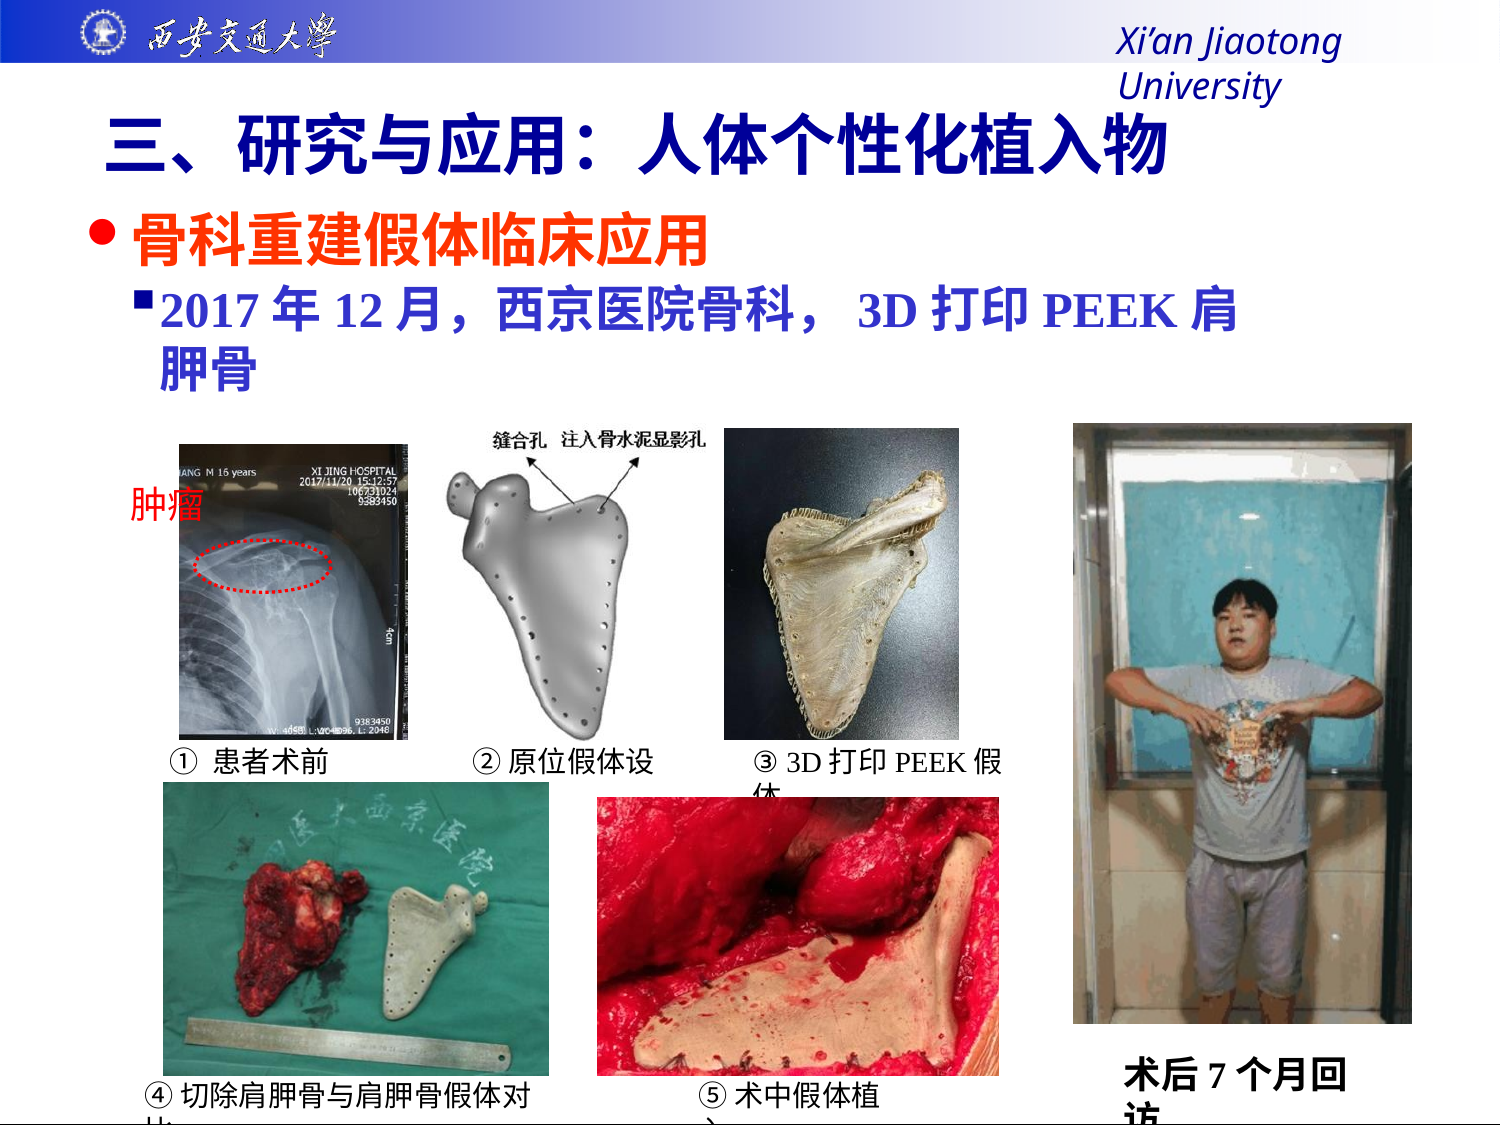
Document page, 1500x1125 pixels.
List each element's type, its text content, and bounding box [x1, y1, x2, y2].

title 三、研究与应用：人体个性化植入物 [100, 100, 1175, 291]
text_box 术后7个月回访 [1121, 1048, 1372, 1125]
text_box ④切除肩胛骨与肩胛骨假体对比 [142, 1075, 555, 1125]
picture [0, 0, 1500, 63]
picture [441, 423, 706, 742]
text_box ① 患者术前CT [167, 741, 363, 780]
text_box ③ 3D打印PEEK假体 [750, 741, 1017, 814]
picture [597, 797, 999, 1076]
text_box Xi’an Jiaotong University [1114, 15, 1465, 108]
text_box ⑤术中假体植入 [696, 1084, 905, 1125]
text_box 肿瘤 [128, 478, 173, 526]
picture [724, 428, 959, 740]
picture [163, 781, 549, 1076]
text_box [178, 444, 408, 741]
text_box ②原位假体设计 [470, 751, 680, 814]
text_box 骨科重建假体临床应用 2017年12月，西京医院骨科，3D打印PEEK肩胛骨 [83, 197, 1259, 398]
picture [1073, 423, 1412, 1024]
